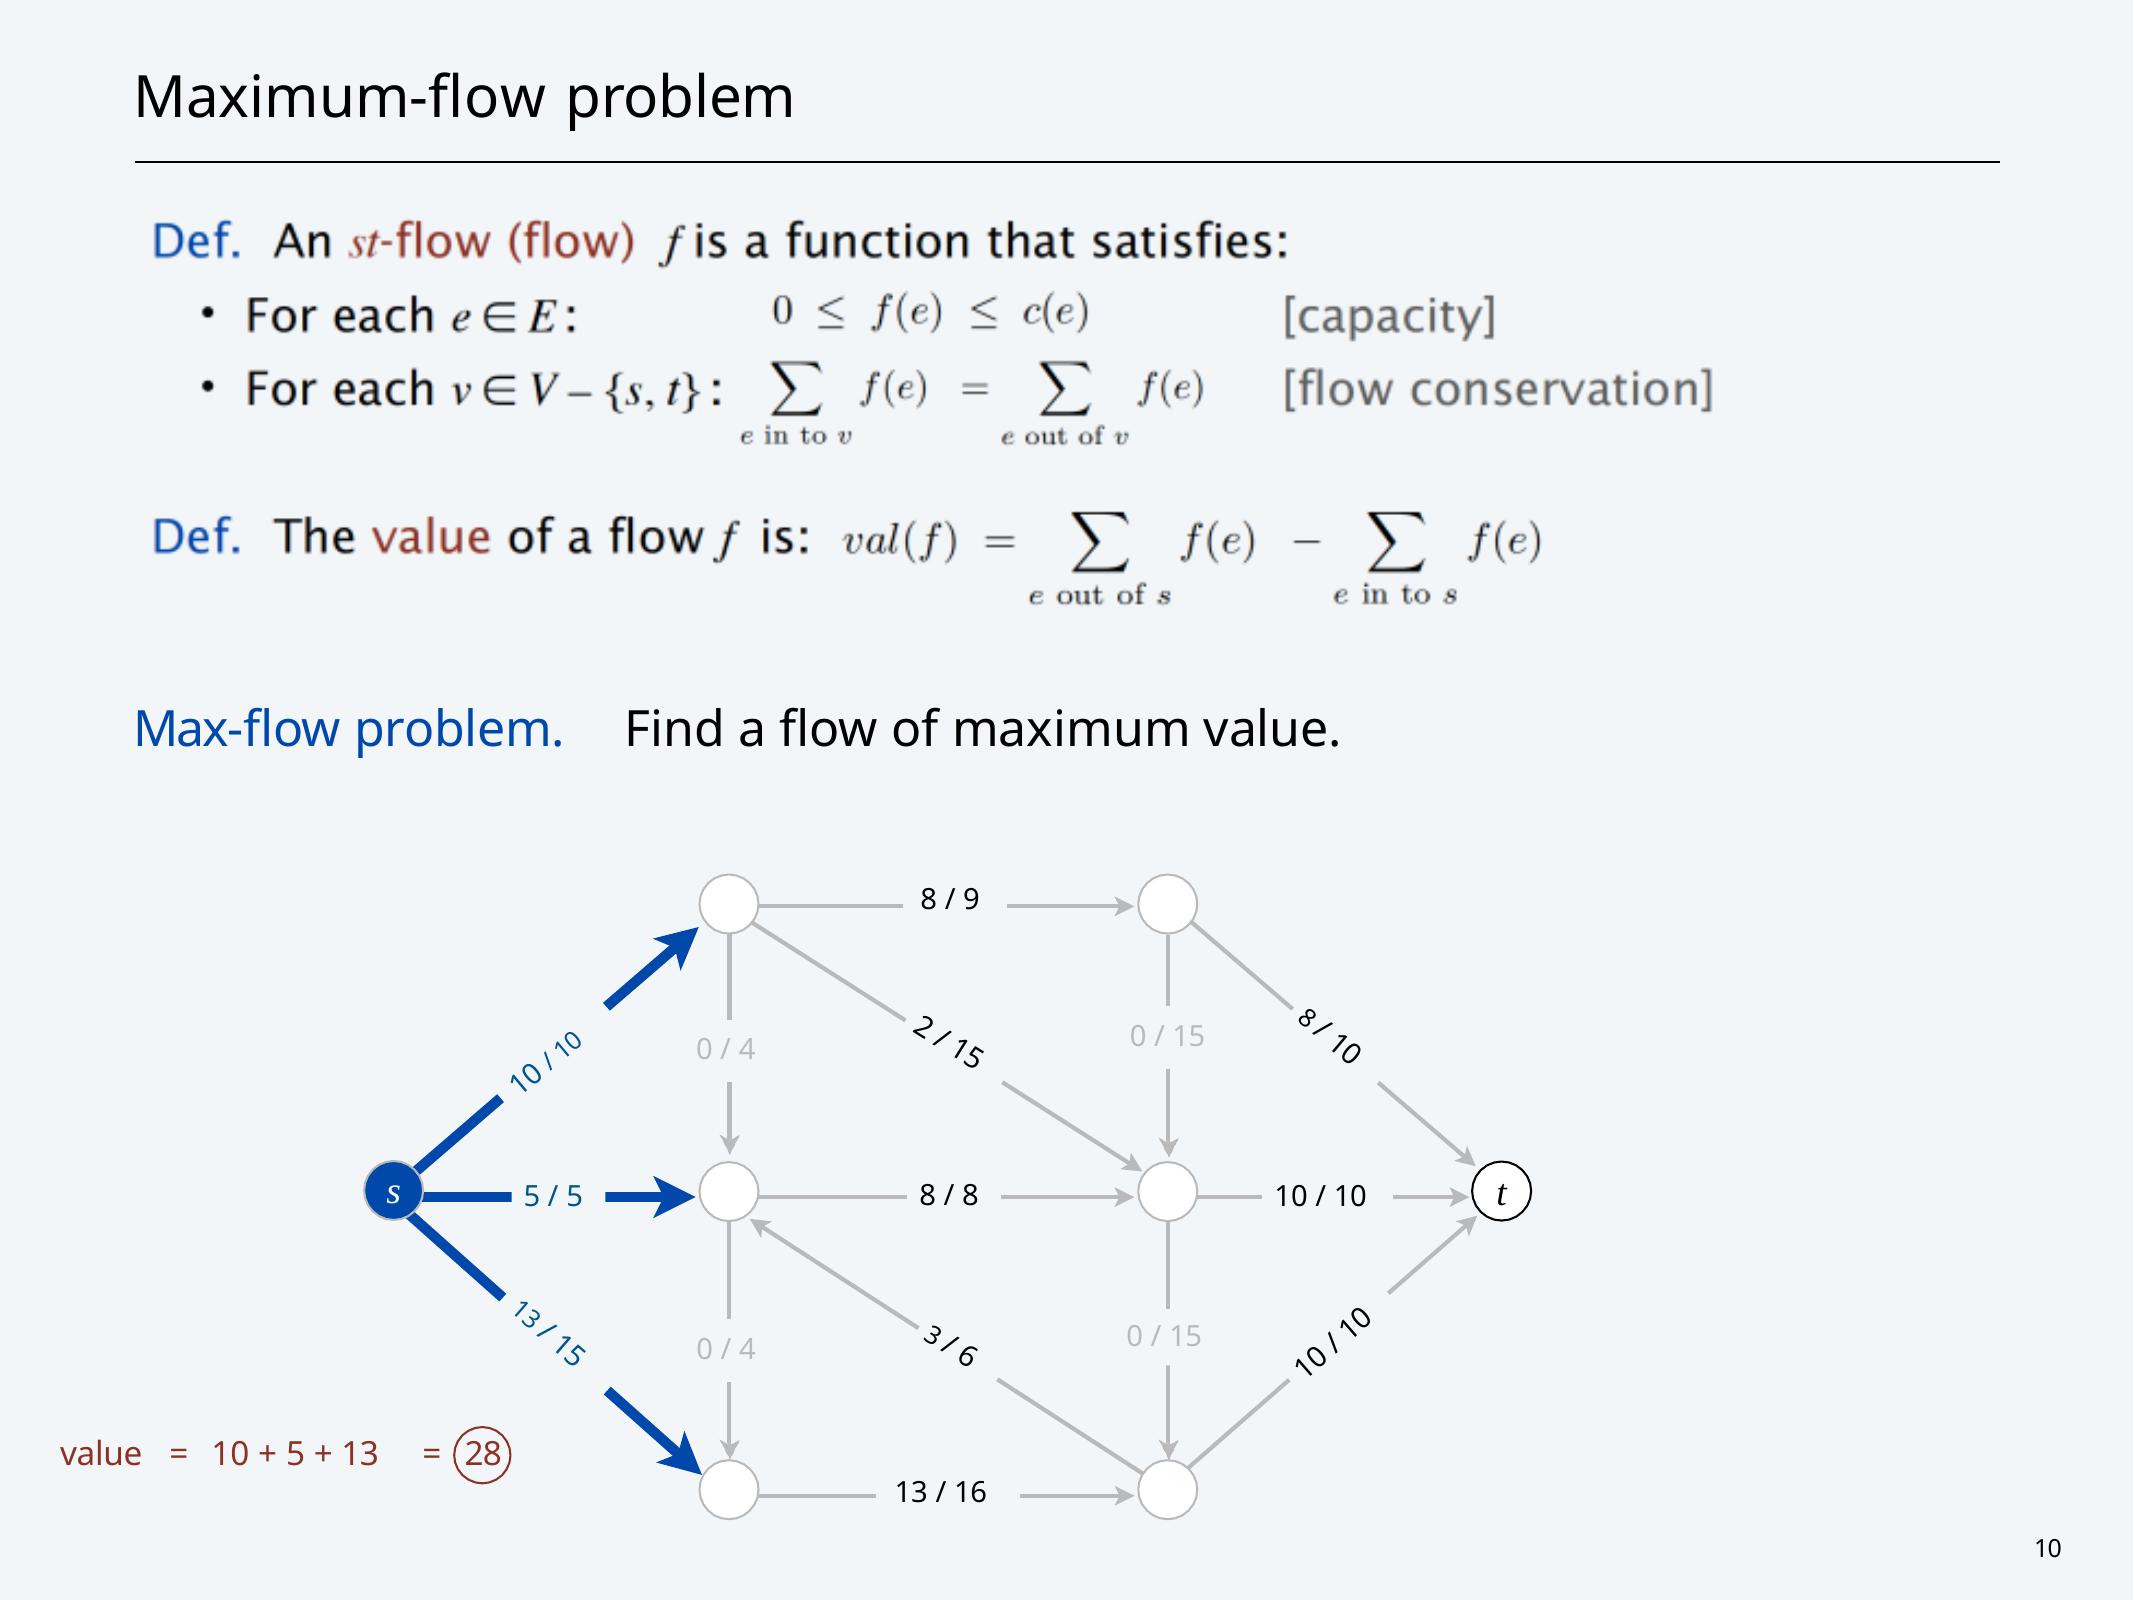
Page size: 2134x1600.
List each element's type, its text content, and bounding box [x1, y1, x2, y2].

text_box value = 10 + 5 + 13 = 28 [57, 1430, 357, 1473]
title Maximum-flow problem [131, 57, 1078, 178]
text_box Max-flow problem. Find a flow of maximum value. [131, 712, 1379, 757]
picture [99, 180, 1883, 701]
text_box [452, 873, 1199, 1485]
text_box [362, 873, 1199, 1521]
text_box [1203, 891, 1478, 1507]
text_box 10 [2032, 1532, 2068, 1563]
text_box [1470, 1160, 1533, 1222]
